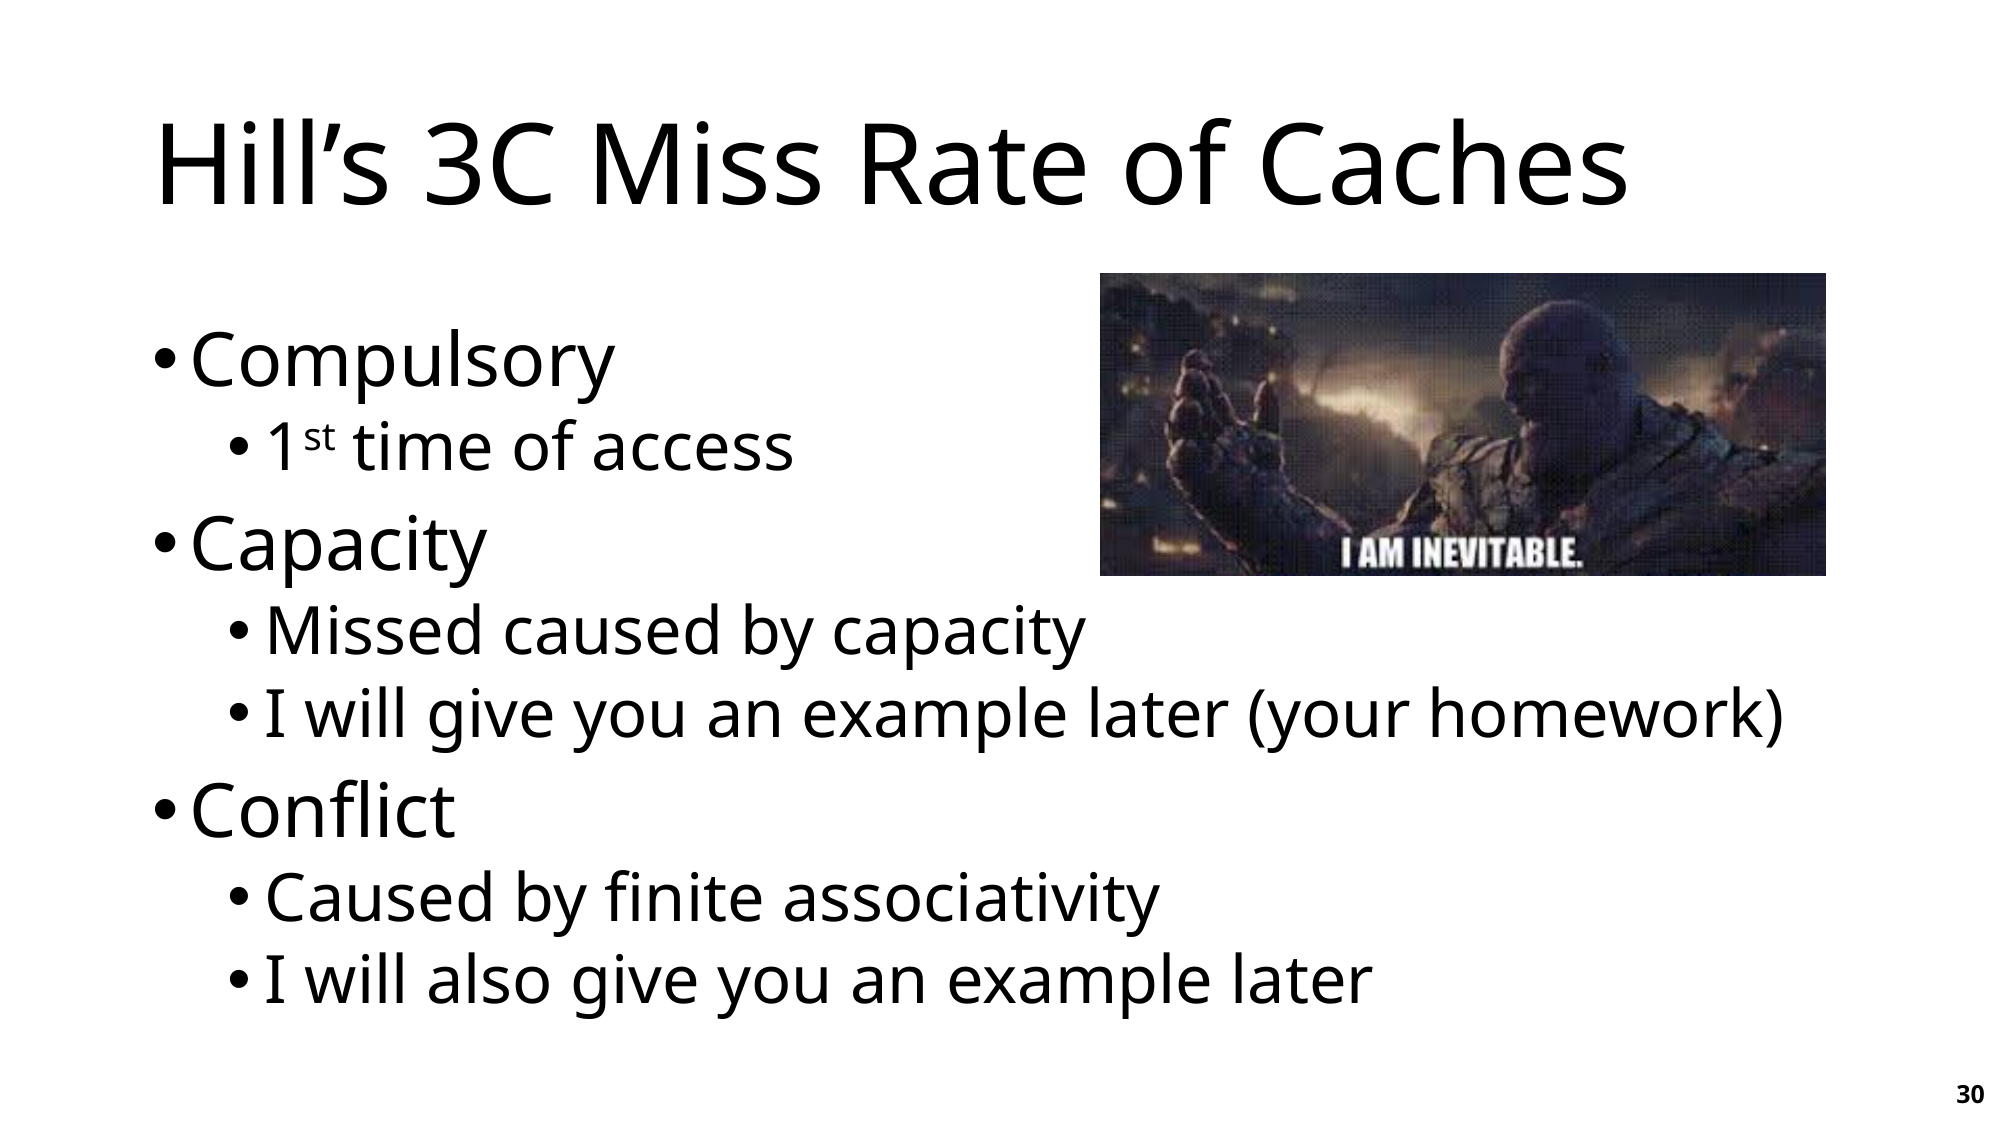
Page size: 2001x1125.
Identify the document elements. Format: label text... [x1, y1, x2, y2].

slide_number 30 [1550, 1065, 2000, 1125]
list Compulsory 1st time of access Capacity Missed caused by capacity I will give you an example later (your homework) Conflict Caused by finite associativity I will also give you an example later [137, 314, 1863, 1029]
picture [1100, 272, 1827, 576]
title Hill’s 3C Miss Rate of Caches [137, 59, 1863, 278]
